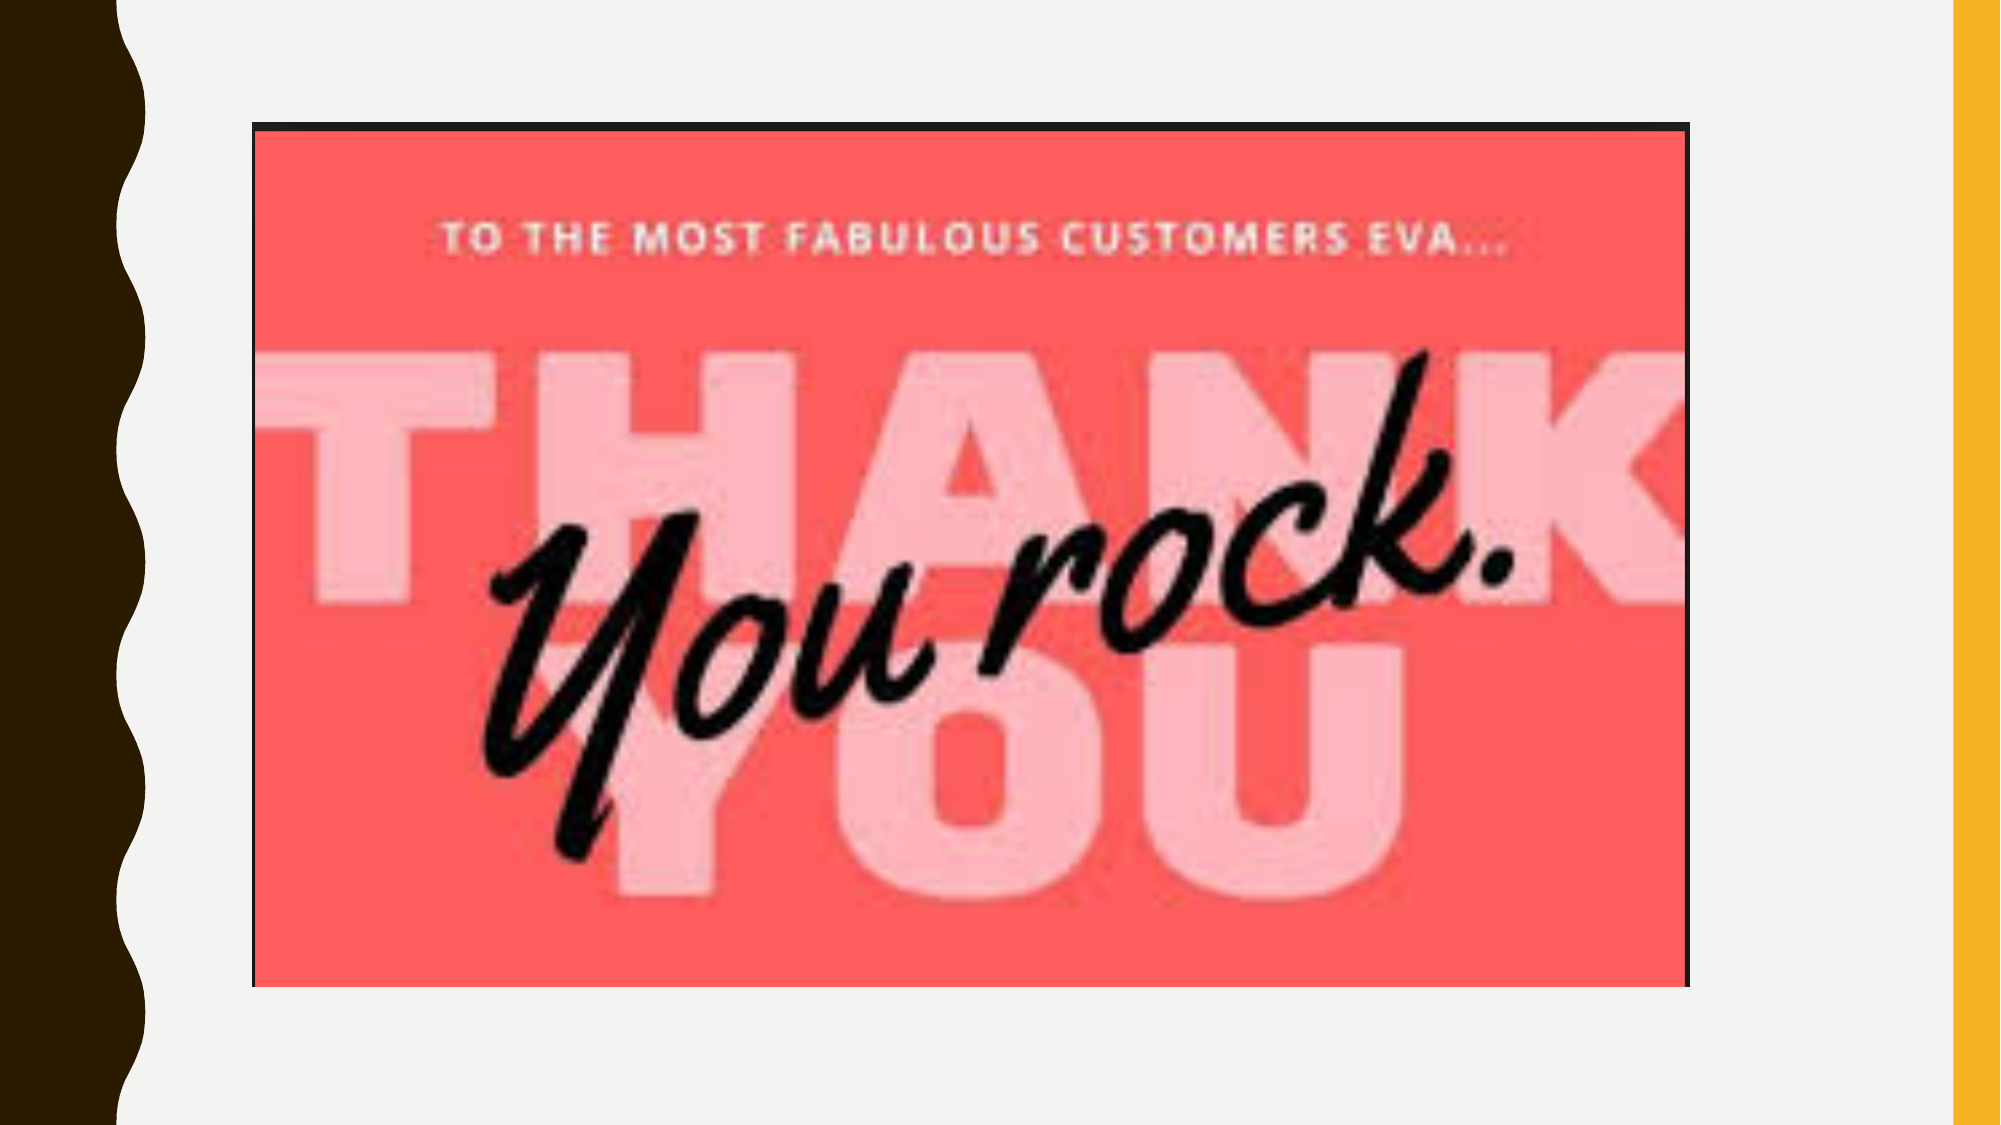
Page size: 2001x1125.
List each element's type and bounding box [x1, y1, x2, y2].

list [252, 122, 1690, 987]
